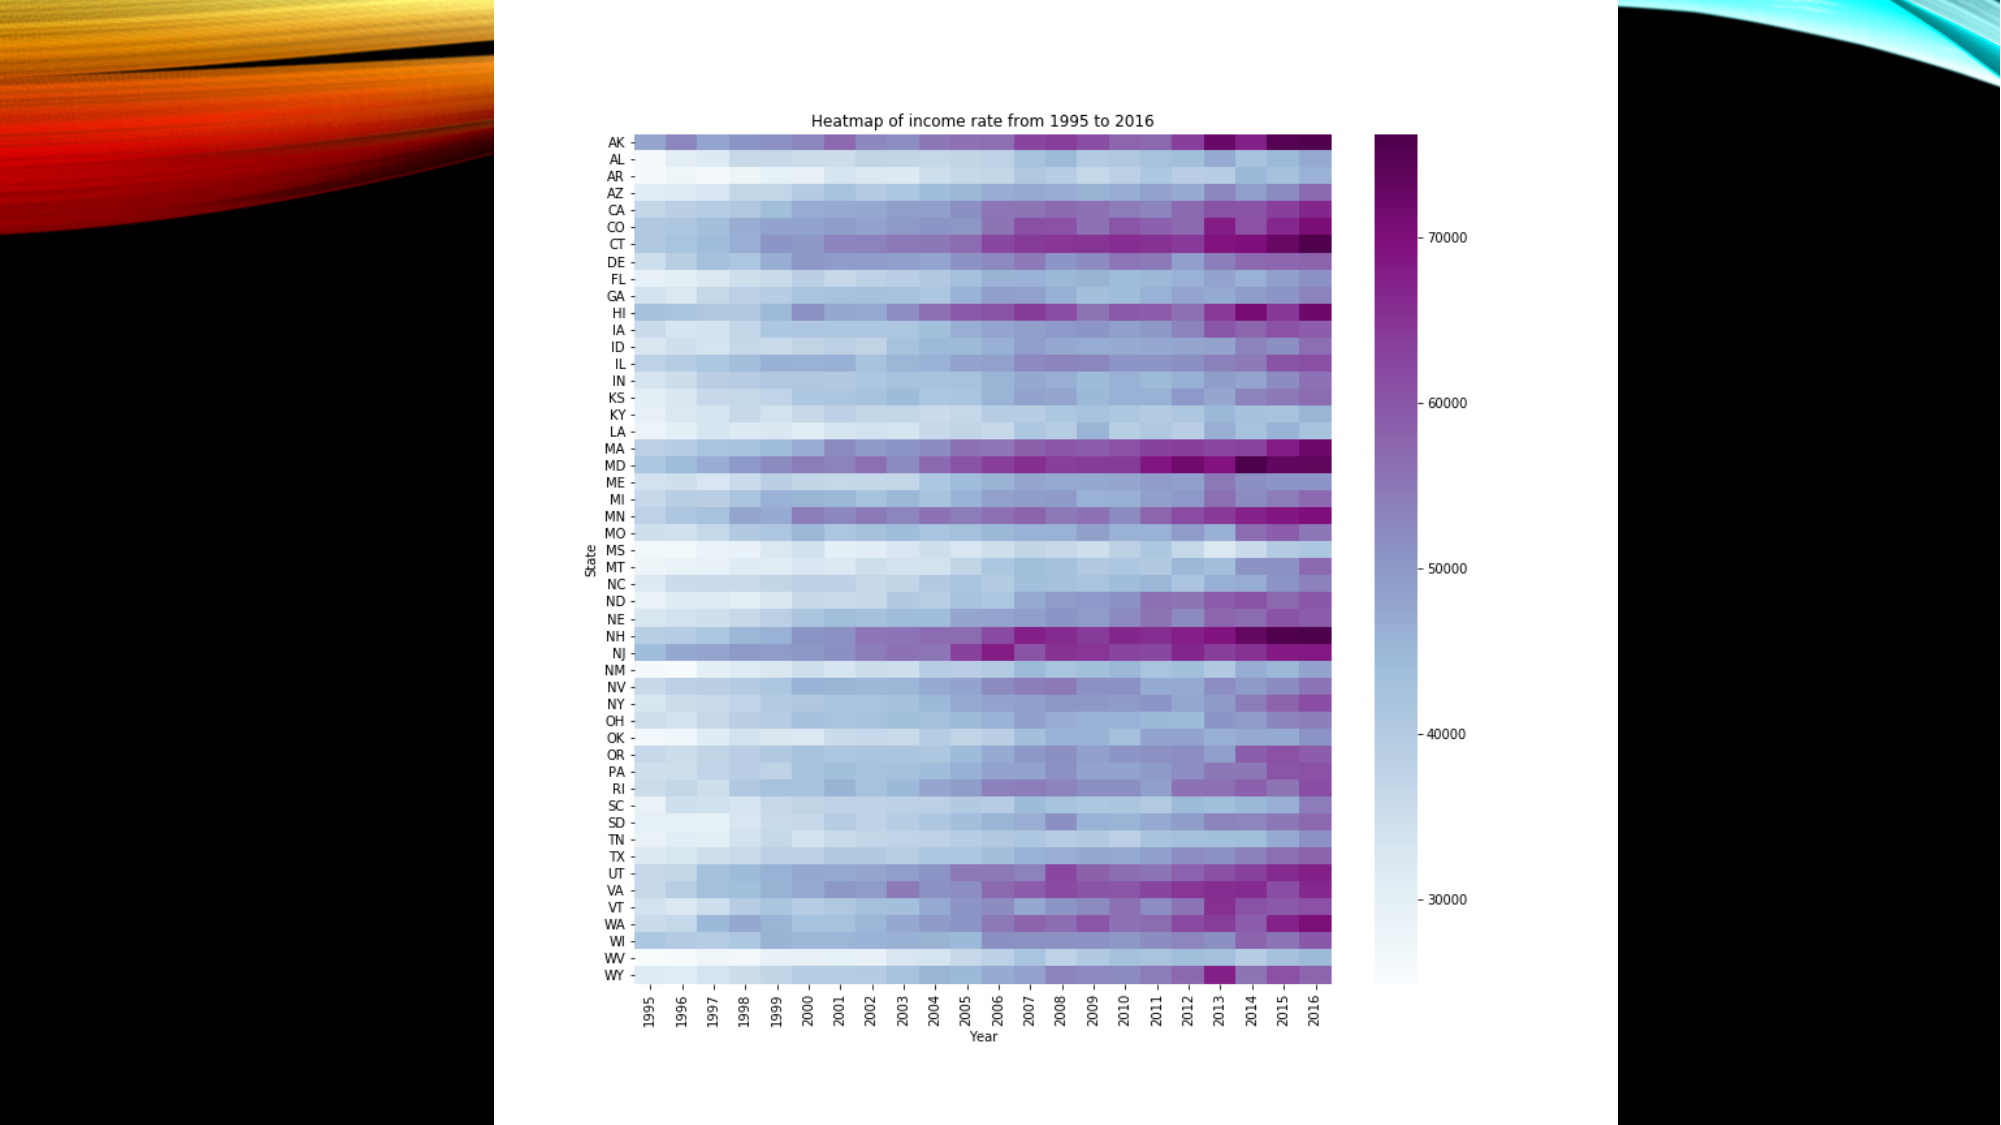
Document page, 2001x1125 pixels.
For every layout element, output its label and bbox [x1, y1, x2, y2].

picture [1618, 0, 2000, 237]
picture [0, 0, 493, 237]
list [493, 0, 1618, 1125]
